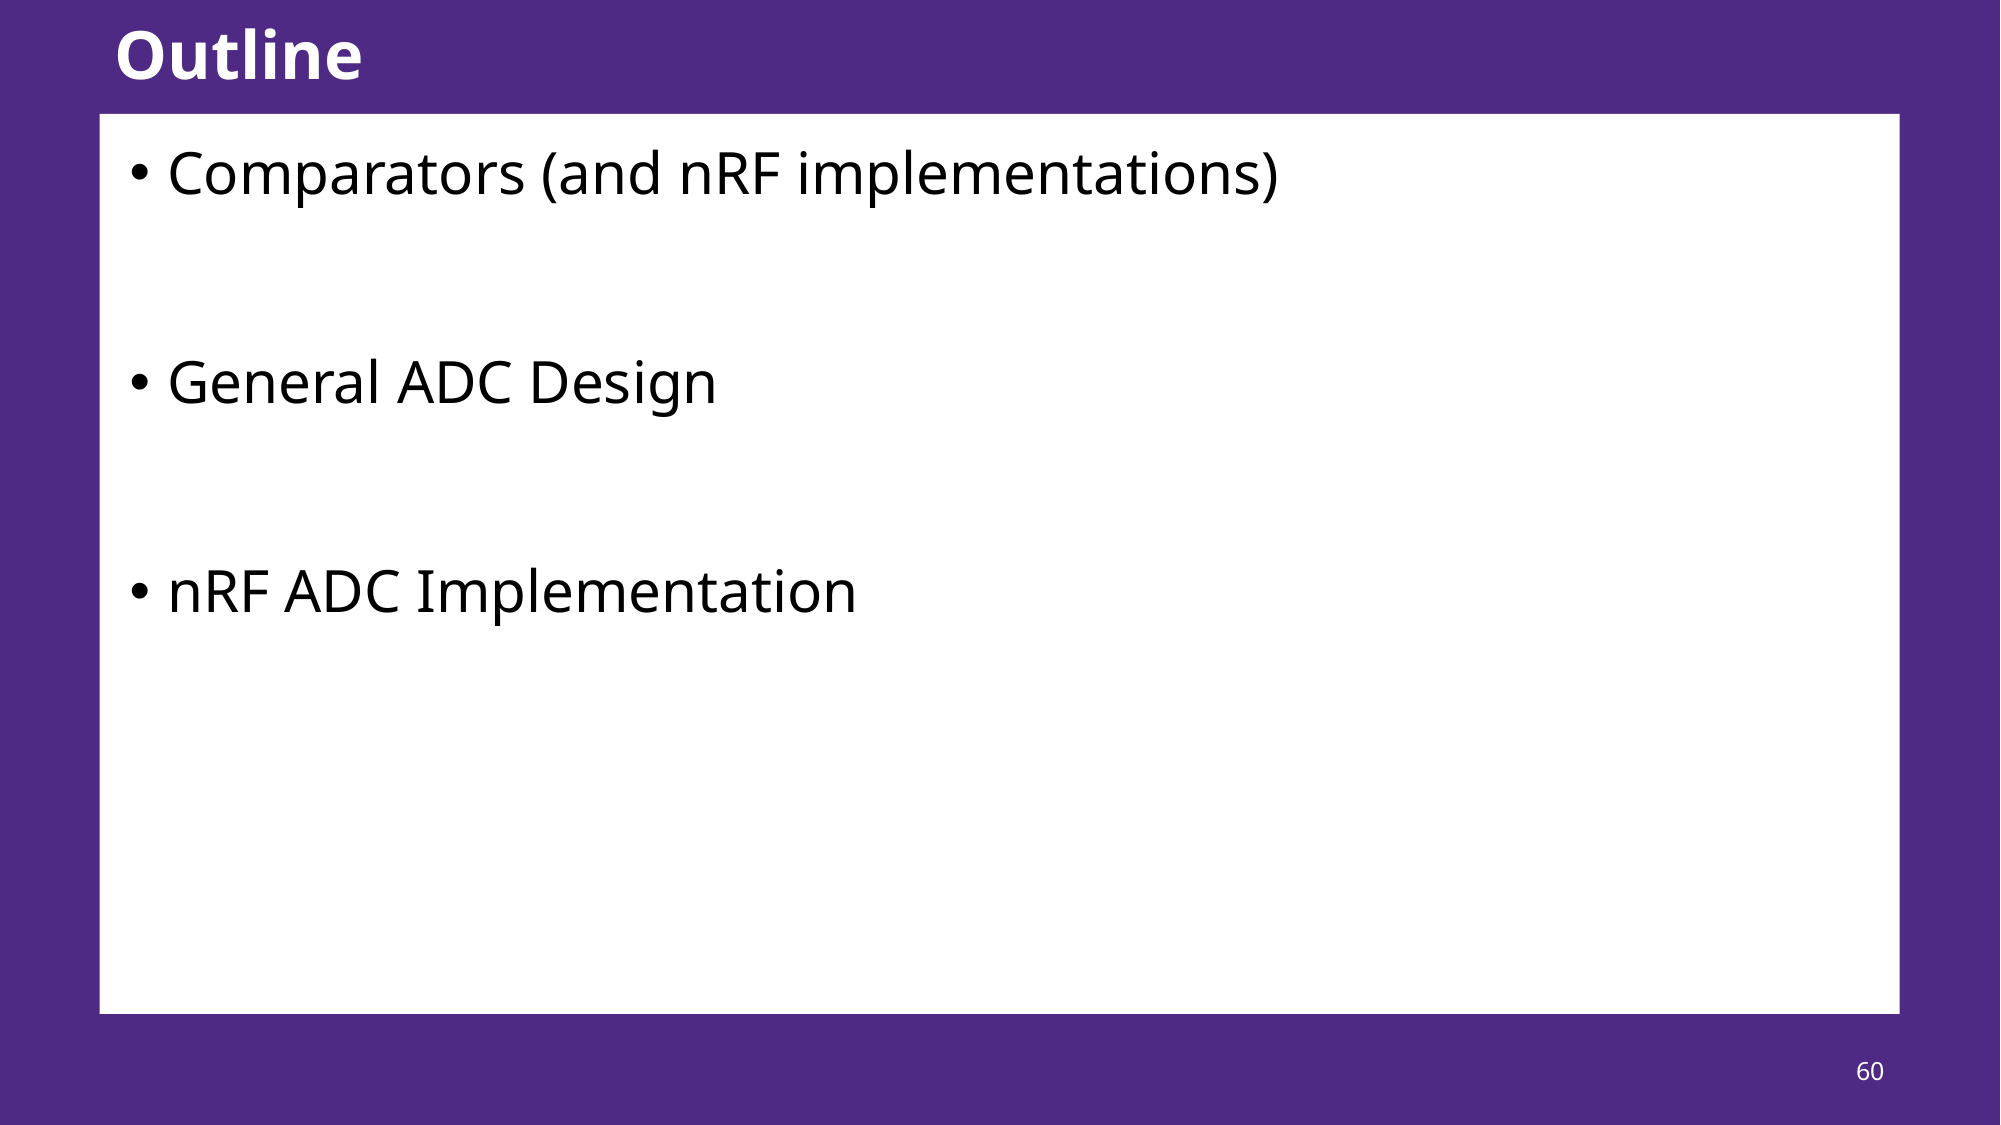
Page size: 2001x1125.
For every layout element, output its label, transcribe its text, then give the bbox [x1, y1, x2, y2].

slide_number 60 [1749, 1042, 1900, 1103]
title Outline [99, 1, 1900, 114]
list Comparators (and nRF implementations) General ADC Design nRF ADC Implementation [99, 114, 1900, 1014]
